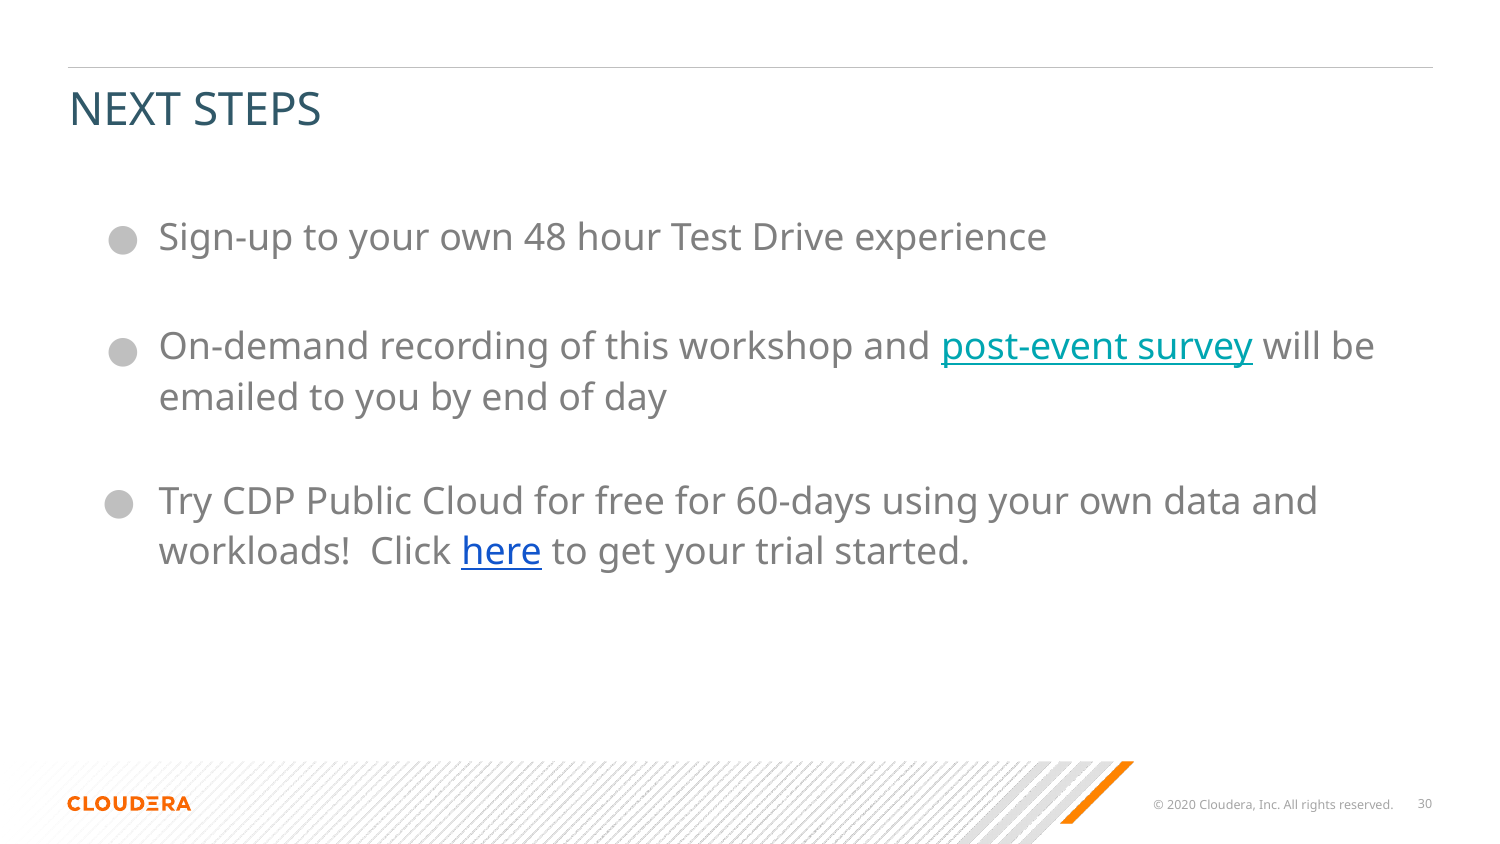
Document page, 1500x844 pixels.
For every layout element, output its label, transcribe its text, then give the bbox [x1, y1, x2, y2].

list Sign-up to your own 48 hour Test Drive experience On-demand recording of this workshop and post-event survey will be emailed to you by end of day Try CDP Public Cloud for free for 60-days using your own data and workloads! Click here to get your trial started. [68, 151, 1432, 744]
title NEXT STEPS [68, 75, 1432, 144]
picture [0, 761, 1134, 844]
